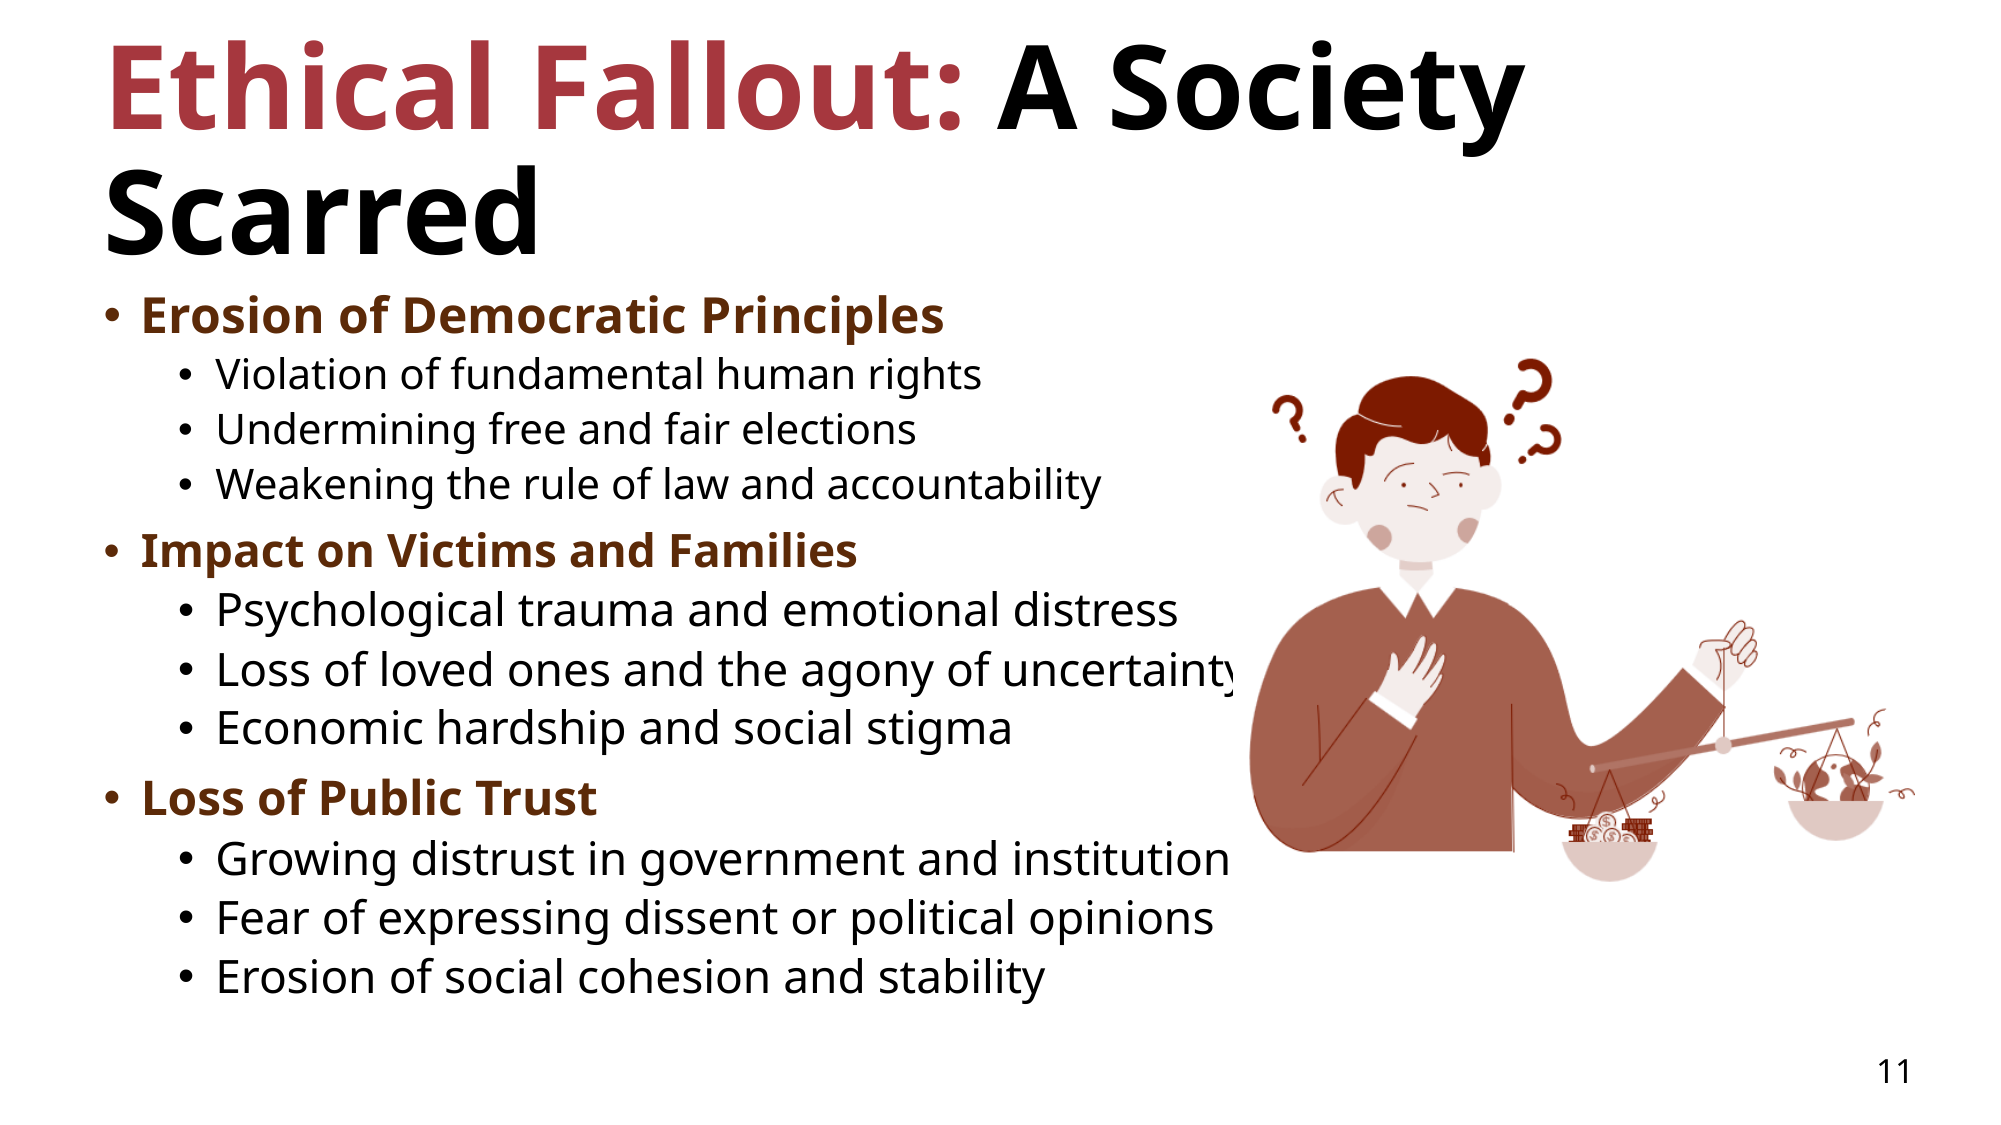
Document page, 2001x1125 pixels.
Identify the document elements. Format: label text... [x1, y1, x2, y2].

list Erosion of Democratic Principles Violation of fundamental human rights Undermining free and fair elections Weakening the rule of law and accountability Impact on Victims and Families Psychological trauma and emotional distress Loss of loved ones and the agony of uncertainty Economic hardship and social stigma Loss of Public Trust Growing distrust in government and institutions Fear of expressing dissent or political opinions Erosion of social cohesion and stability [88, 282, 1912, 1014]
title Ethical Fallout: A Society Scarred [88, 59, 1912, 249]
picture [1233, 340, 1930, 890]
slide_number 11 [1479, 1042, 1930, 1103]
